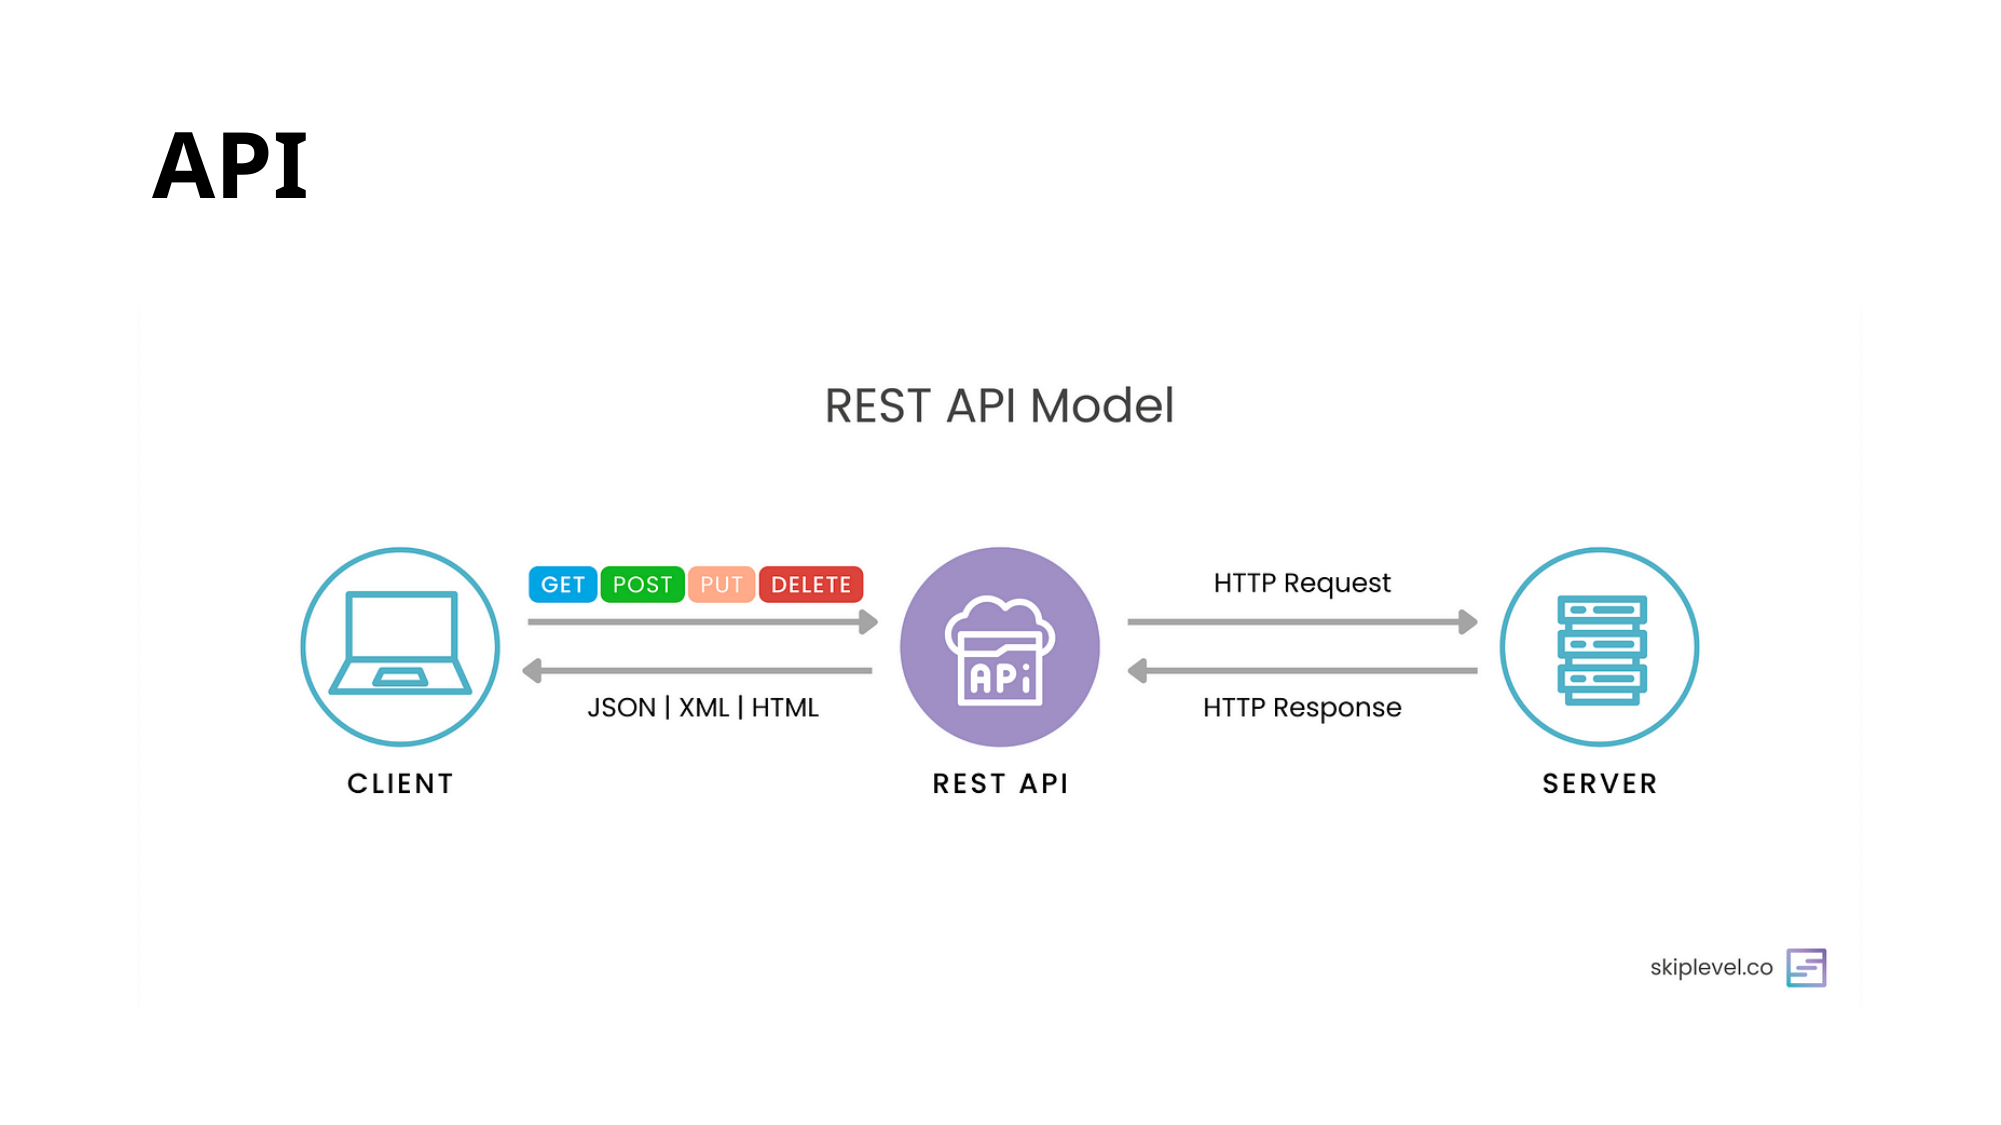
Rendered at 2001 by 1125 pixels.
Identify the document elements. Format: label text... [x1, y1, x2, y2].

title API [137, 59, 1863, 278]
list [137, 305, 1863, 1008]
